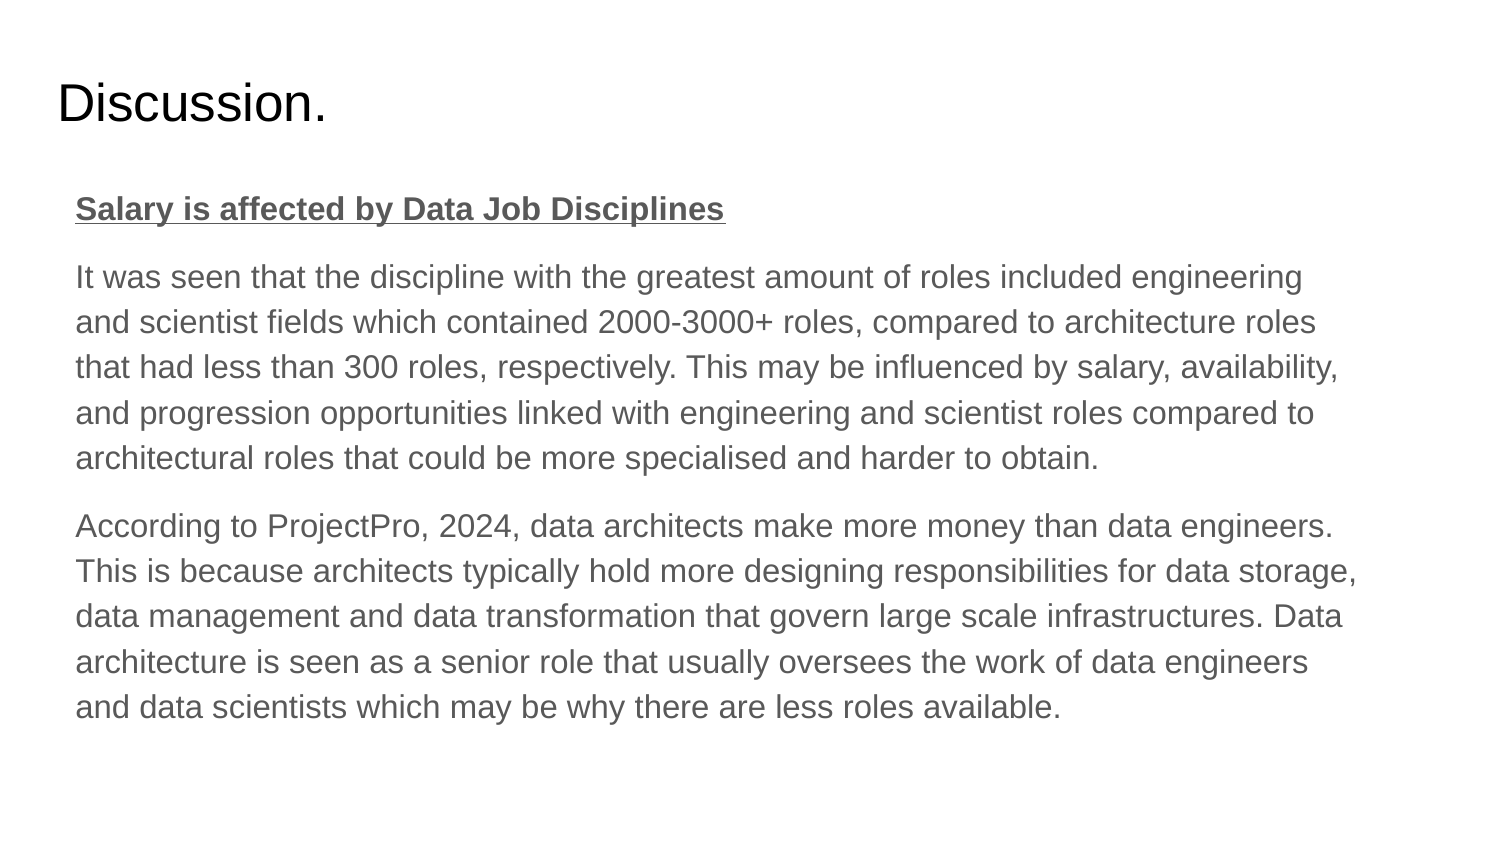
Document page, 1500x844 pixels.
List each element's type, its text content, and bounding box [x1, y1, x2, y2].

title Discussion. [42, 53, 1440, 148]
list Salary is affected by Data Job Disciplines It was seen that the discipline with the greatest amount of roles included engineering and scientist fields which contained 2000-3000+ roles, compared to architecture roles that had less than 300 roles, respectively. This may be influenced by salary, availability, and progression opportunities linked with engineering and scientist roles compared to architectural roles that could be more specialised and harder to obtain. According to ProjectPro, 2024, data architects make more money than data engineers. This is because architects typically hold more designing responsibilities for data storage, data management and data transformation that govern large scale infrastructures. Data architecture is seen as a senior role that usually oversees the work of data engineers and data scientists which may be why there are less roles available. [60, 166, 1376, 779]
